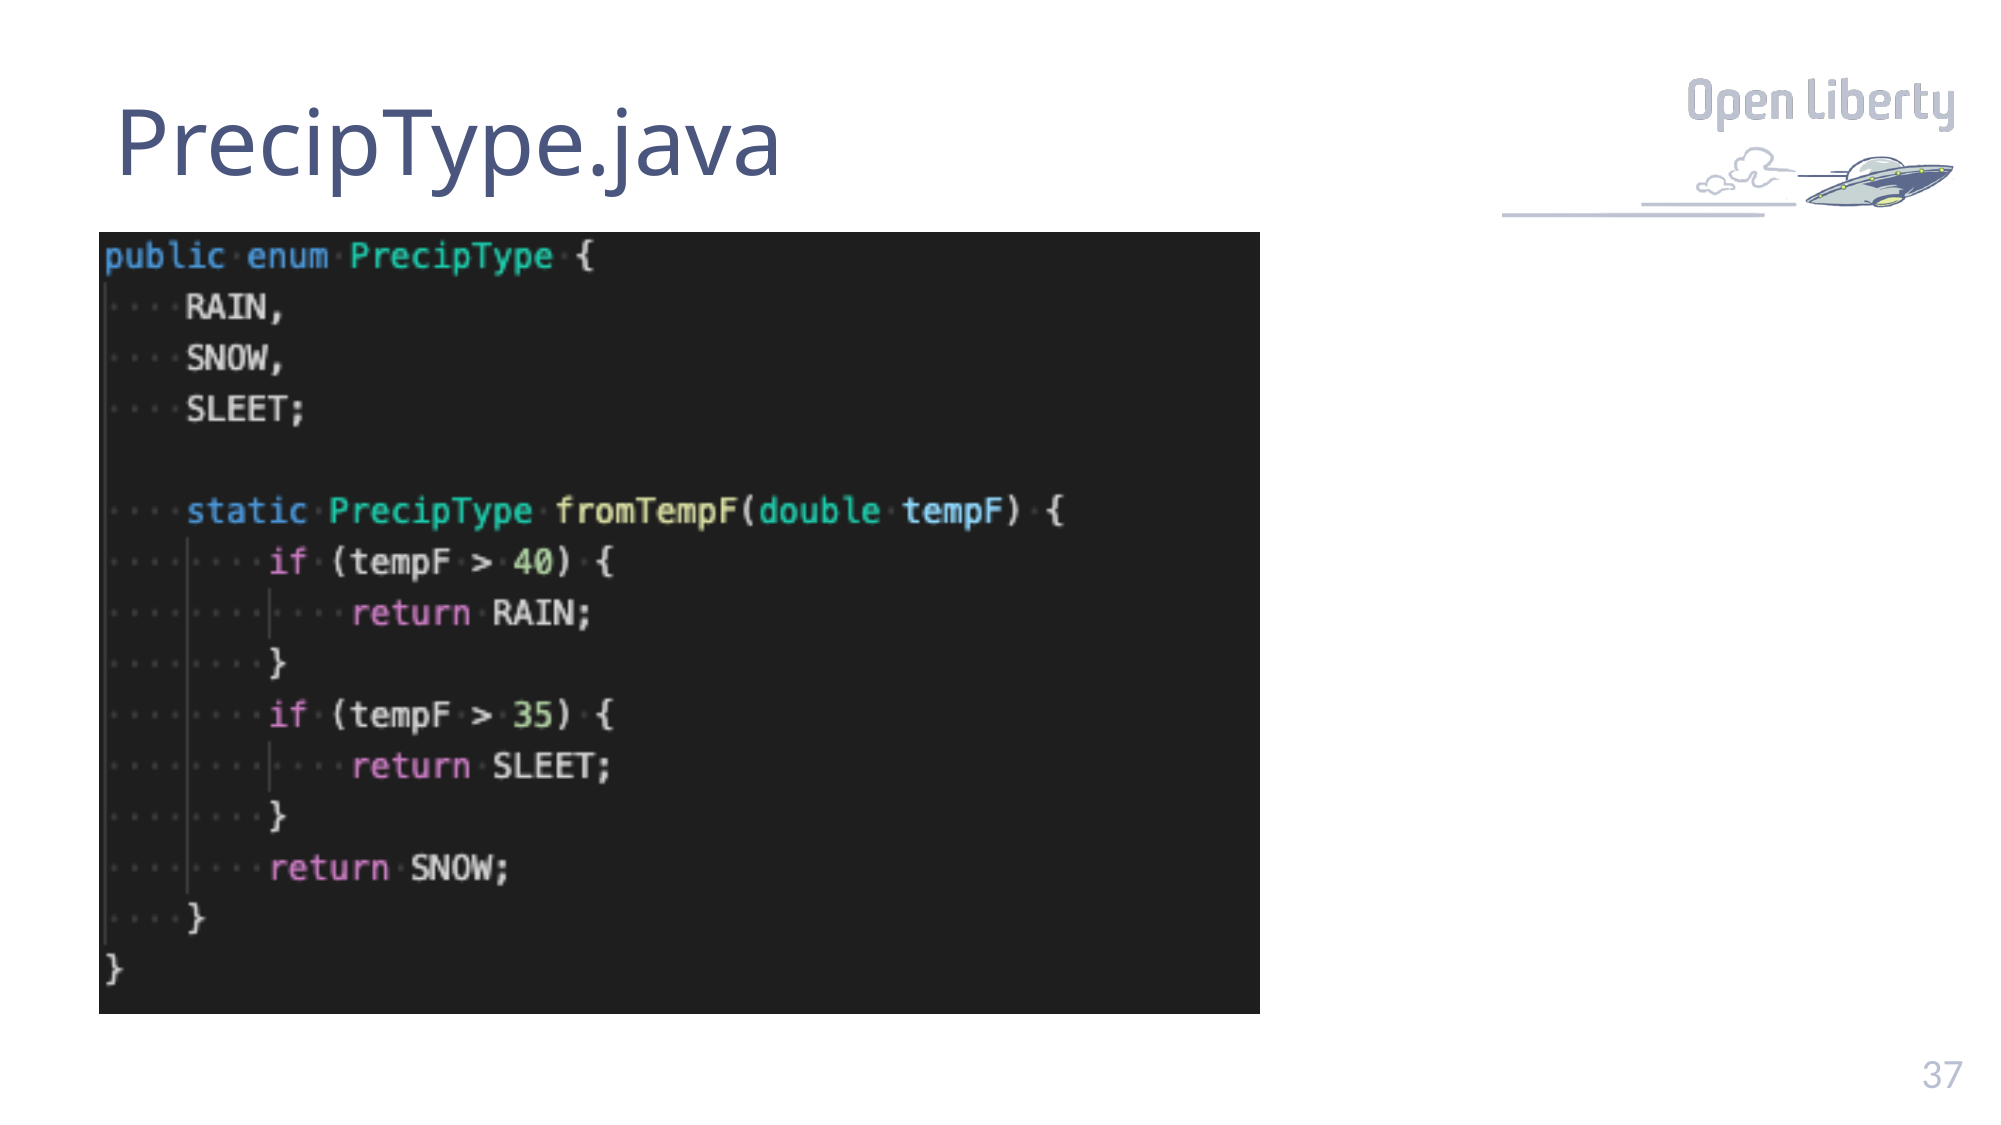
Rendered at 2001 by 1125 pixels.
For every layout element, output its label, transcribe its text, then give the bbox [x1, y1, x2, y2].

title PrecipType.java [99, 45, 1900, 233]
text_box [124, 287, 1925, 1030]
picture [1470, 73, 2001, 237]
picture [99, 232, 1261, 1014]
